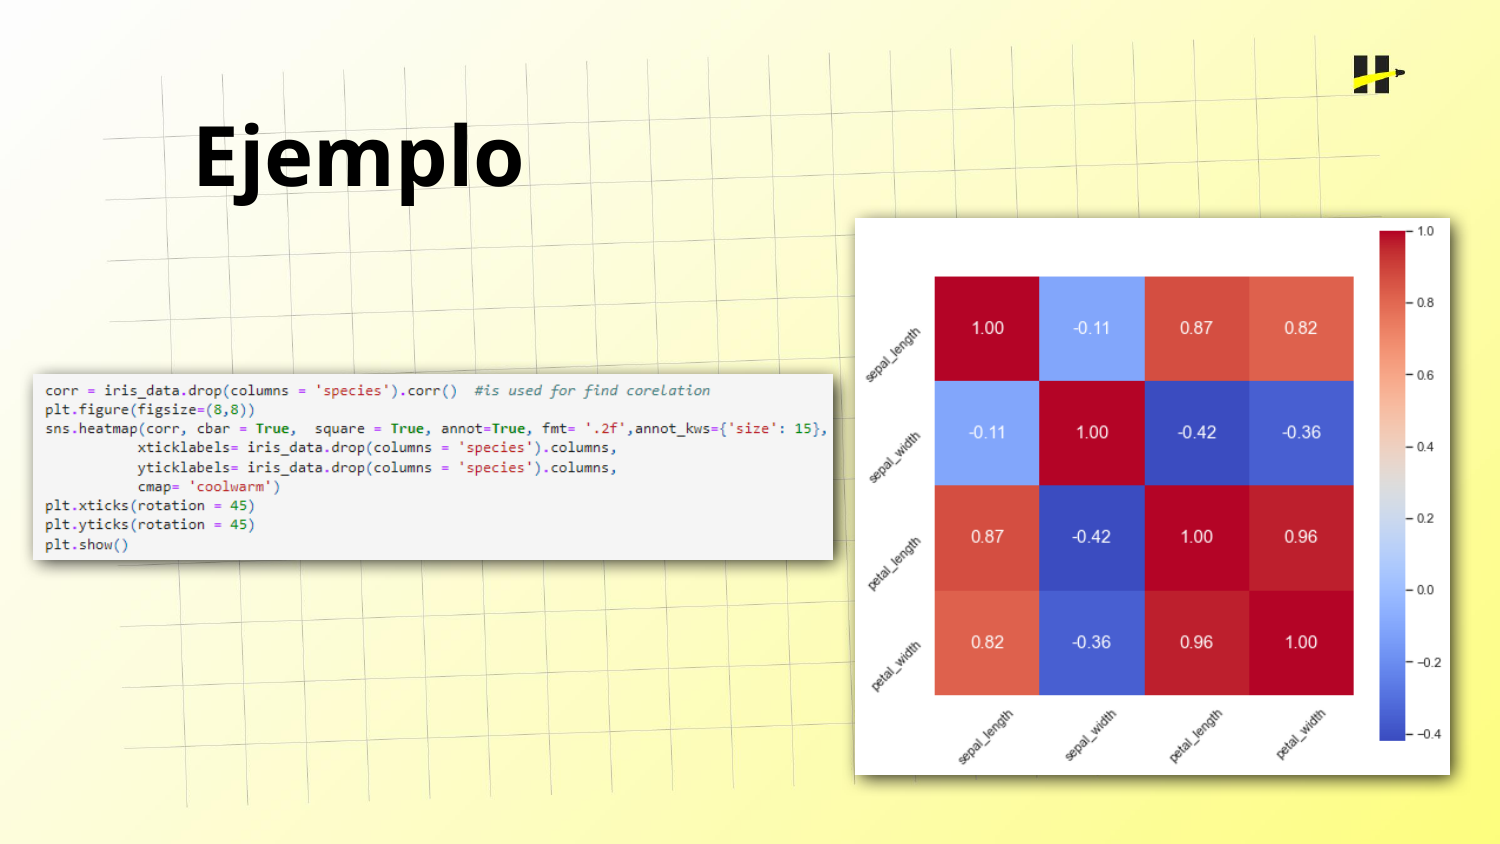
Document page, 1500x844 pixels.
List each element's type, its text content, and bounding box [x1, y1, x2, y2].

picture [0, 0, 1500, 844]
text_box Ejemplo [177, 99, 1265, 220]
